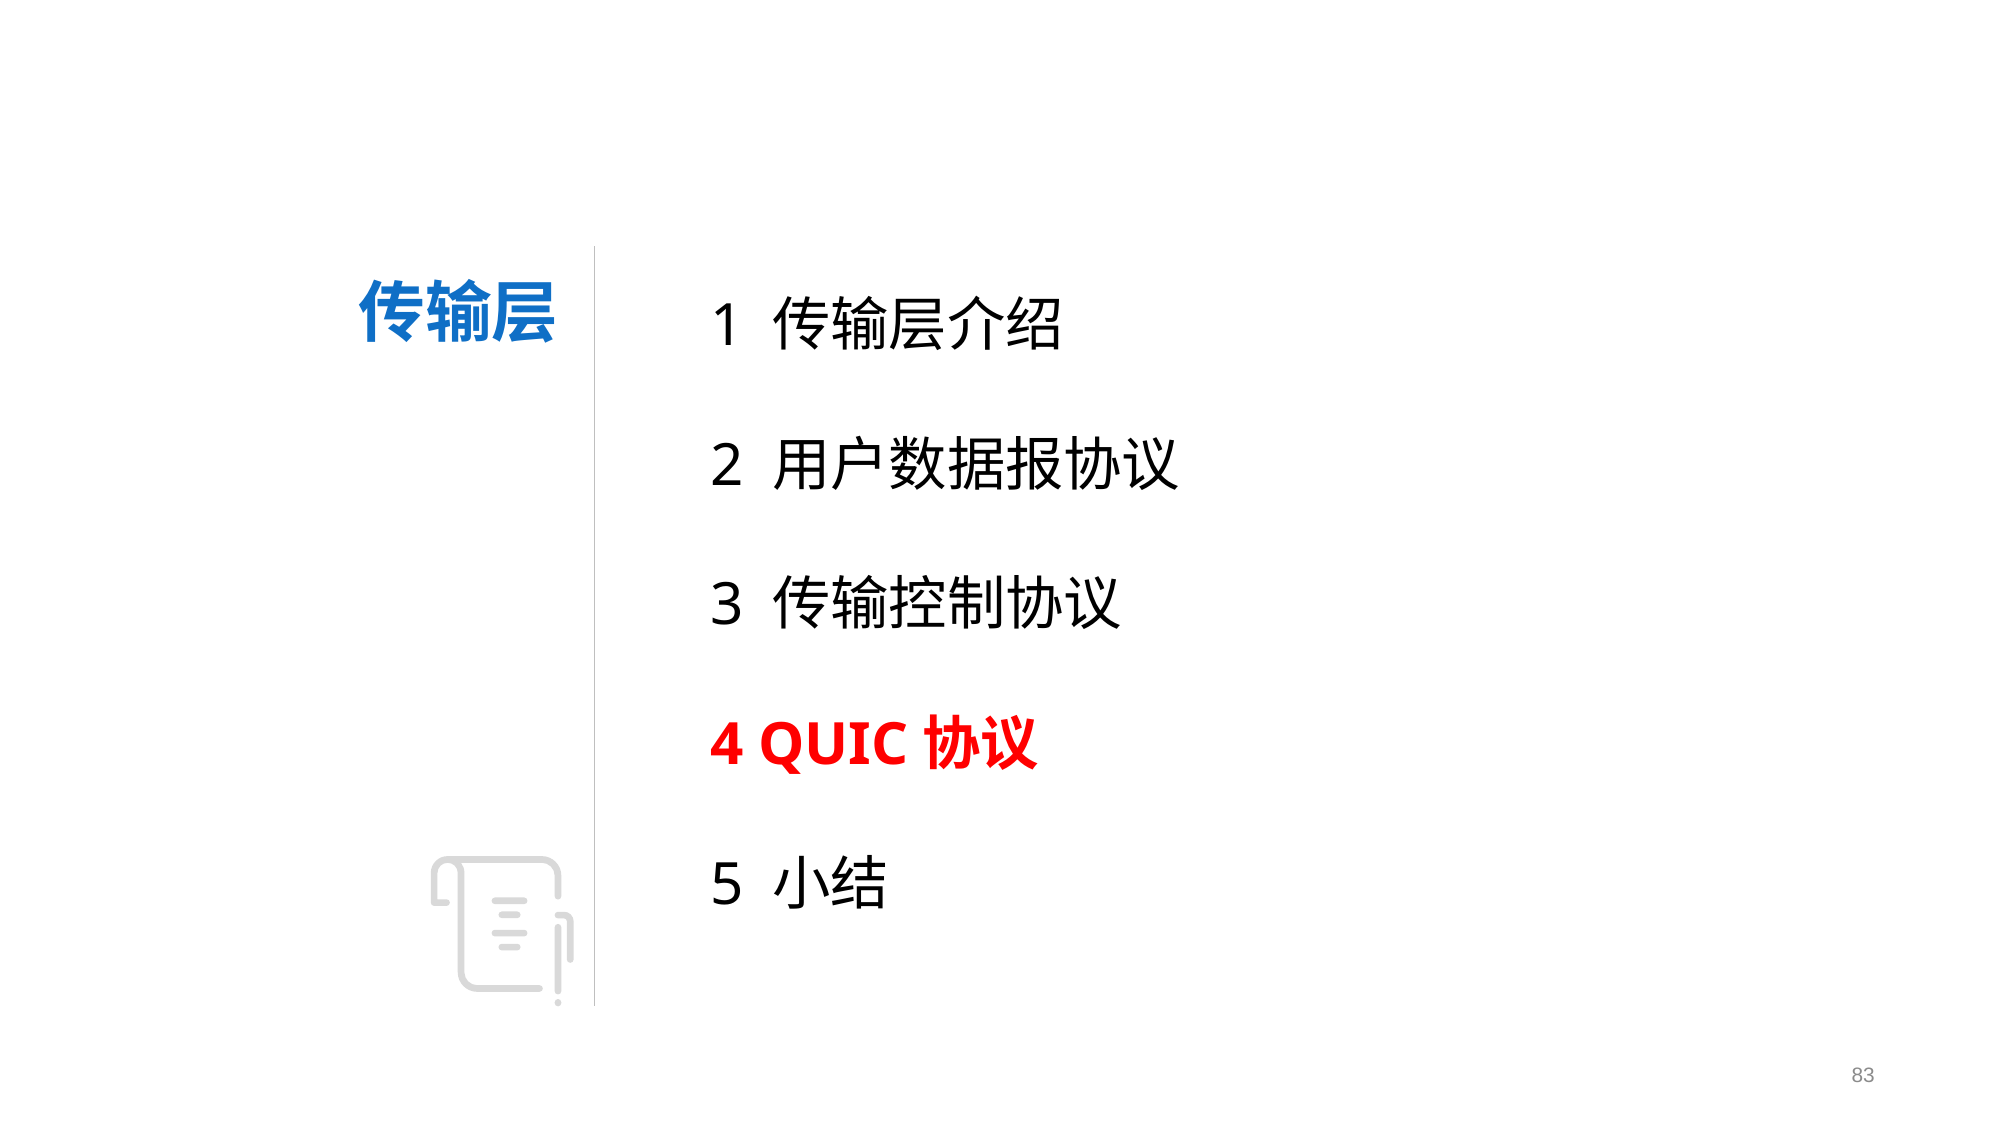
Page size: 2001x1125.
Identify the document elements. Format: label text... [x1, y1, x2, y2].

slide_number 83 [1274, 1051, 1890, 1097]
title 传输层 [108, 246, 574, 397]
list 1 传输层介绍 2 用户数据报协议 3 传输控制协议 4 QUIC协议 5 小结 [695, 209, 1890, 970]
